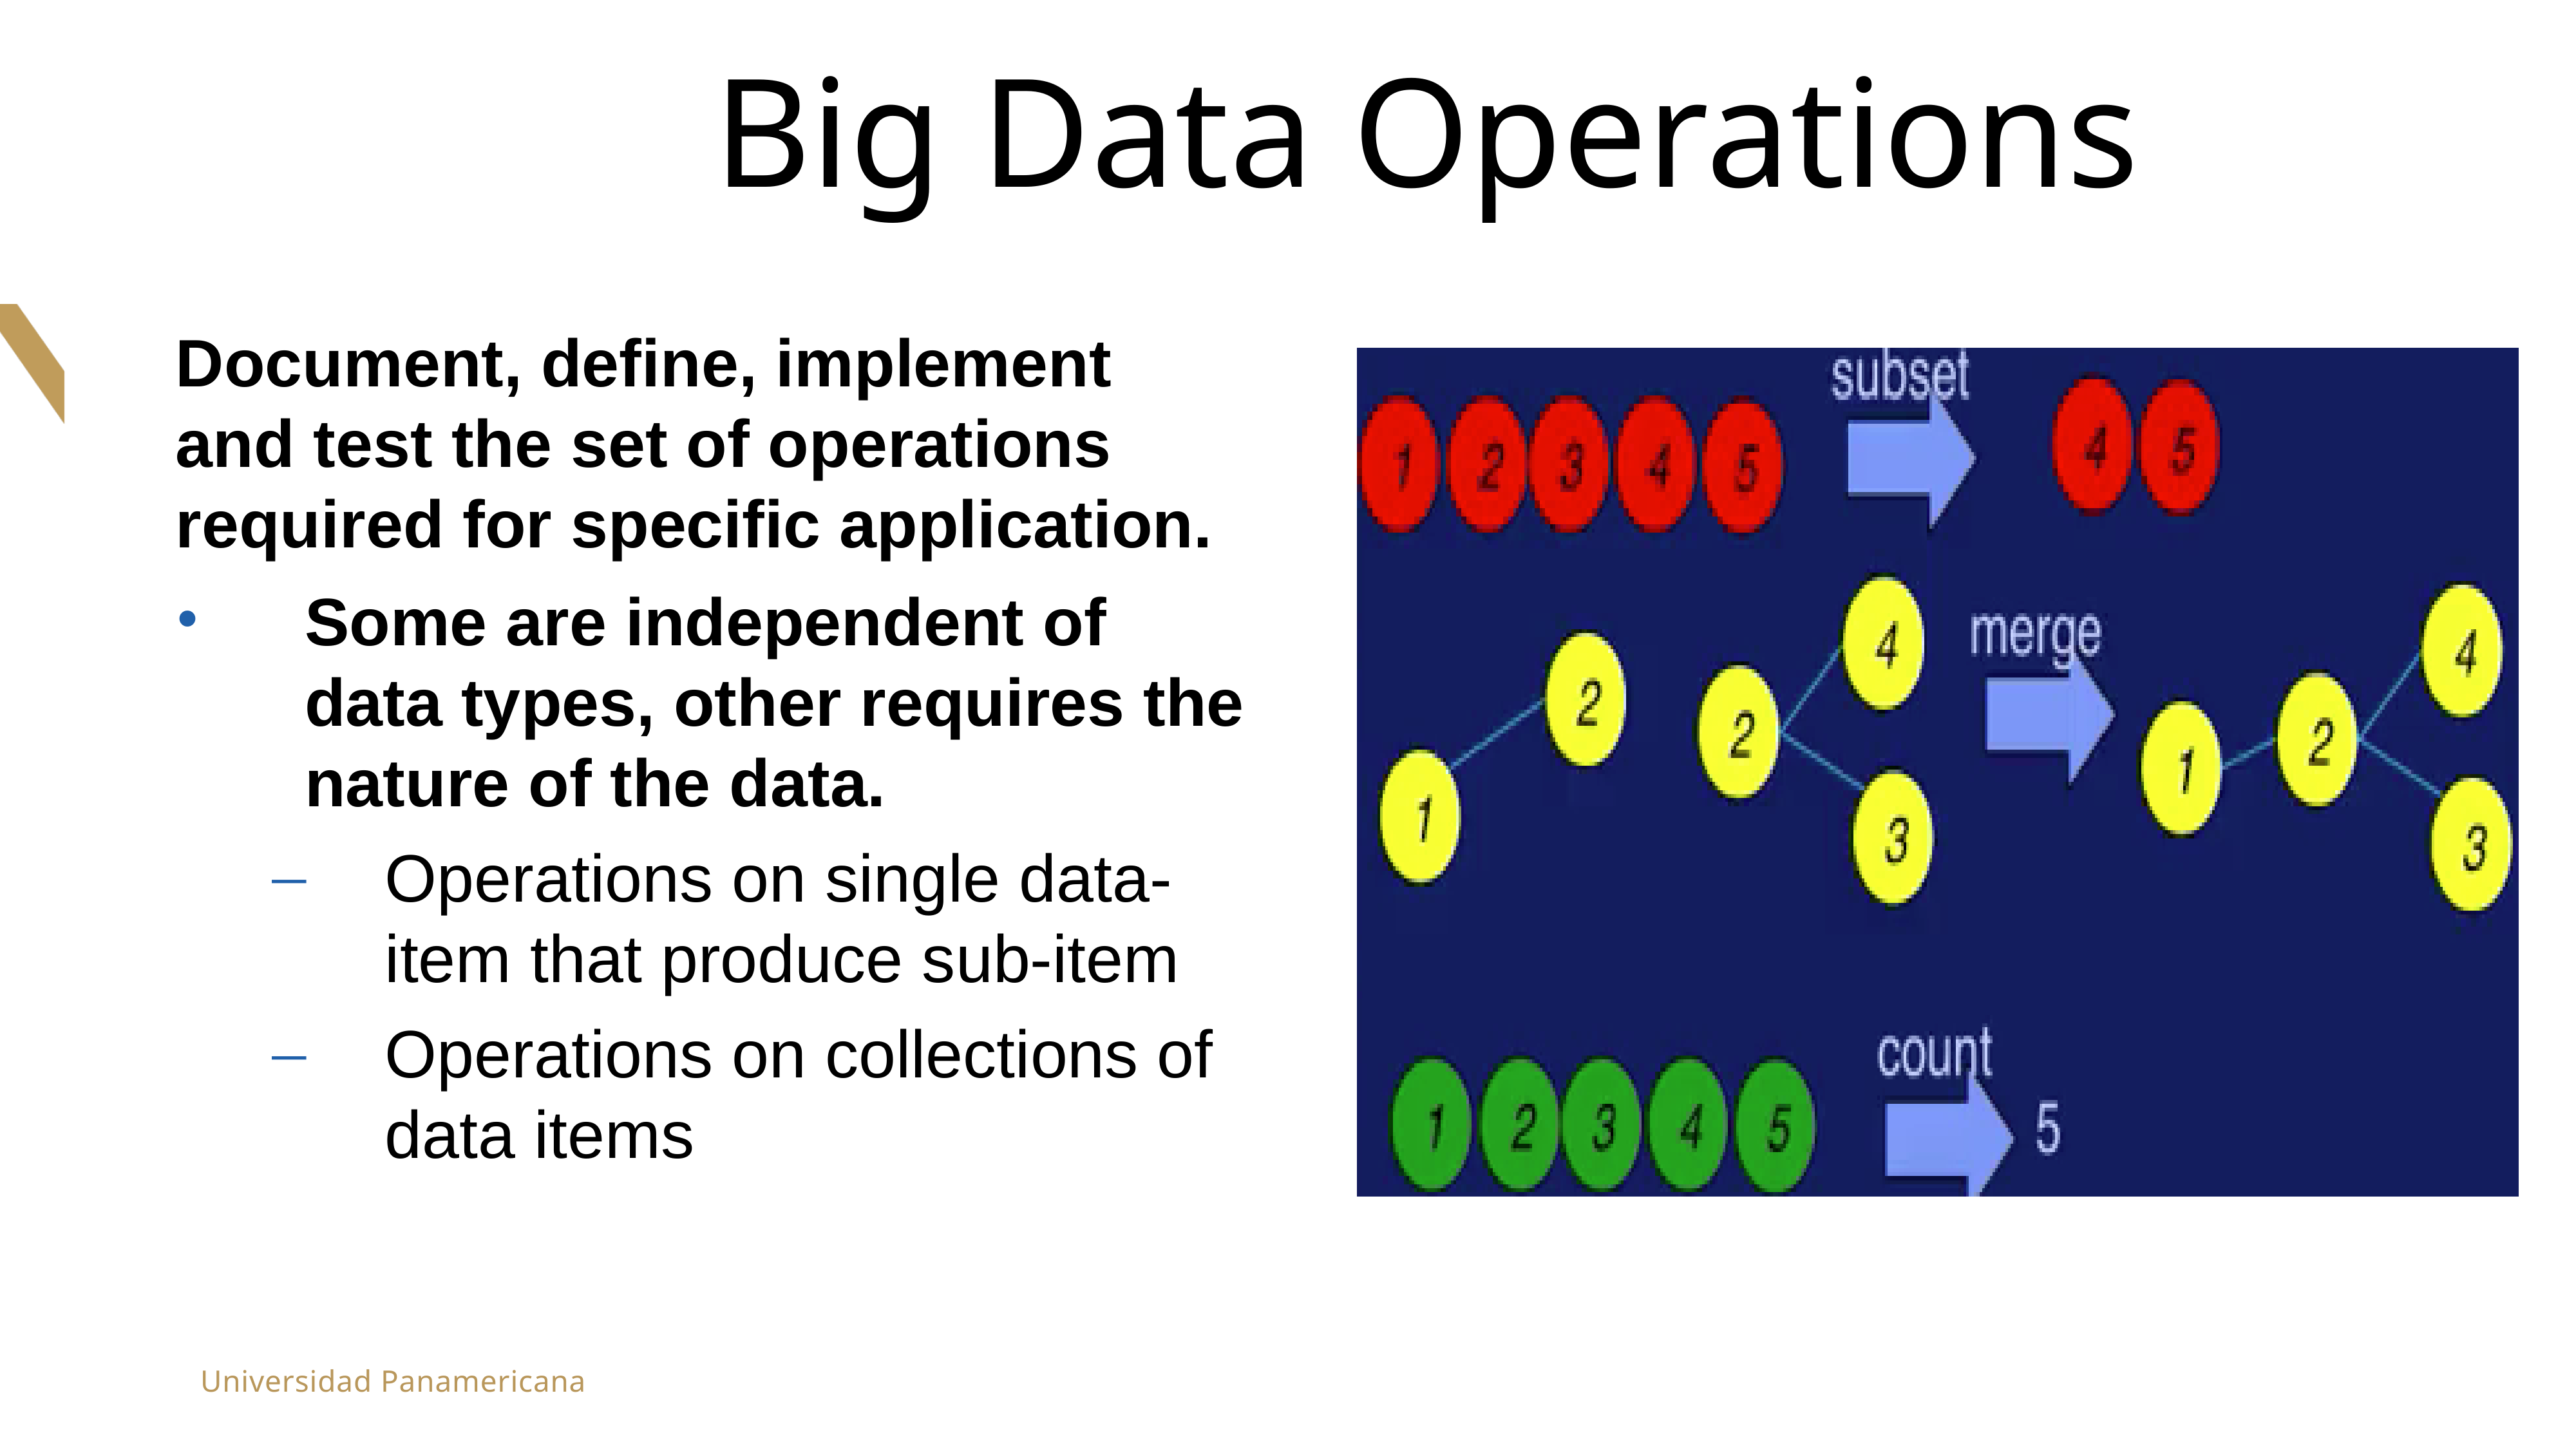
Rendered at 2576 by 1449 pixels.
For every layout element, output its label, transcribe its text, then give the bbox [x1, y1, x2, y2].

picture [1356, 348, 2519, 1197]
text_box Document, define, implement and test the set of operations required for specific application. Some are independent of data types, other requires the nature of the data. Operations on single data-item that produce sub-item Operations on collections of data items [156, 310, 1265, 1197]
picture [0, 304, 65, 424]
text_box Big Data Operations [649, 38, 2204, 216]
